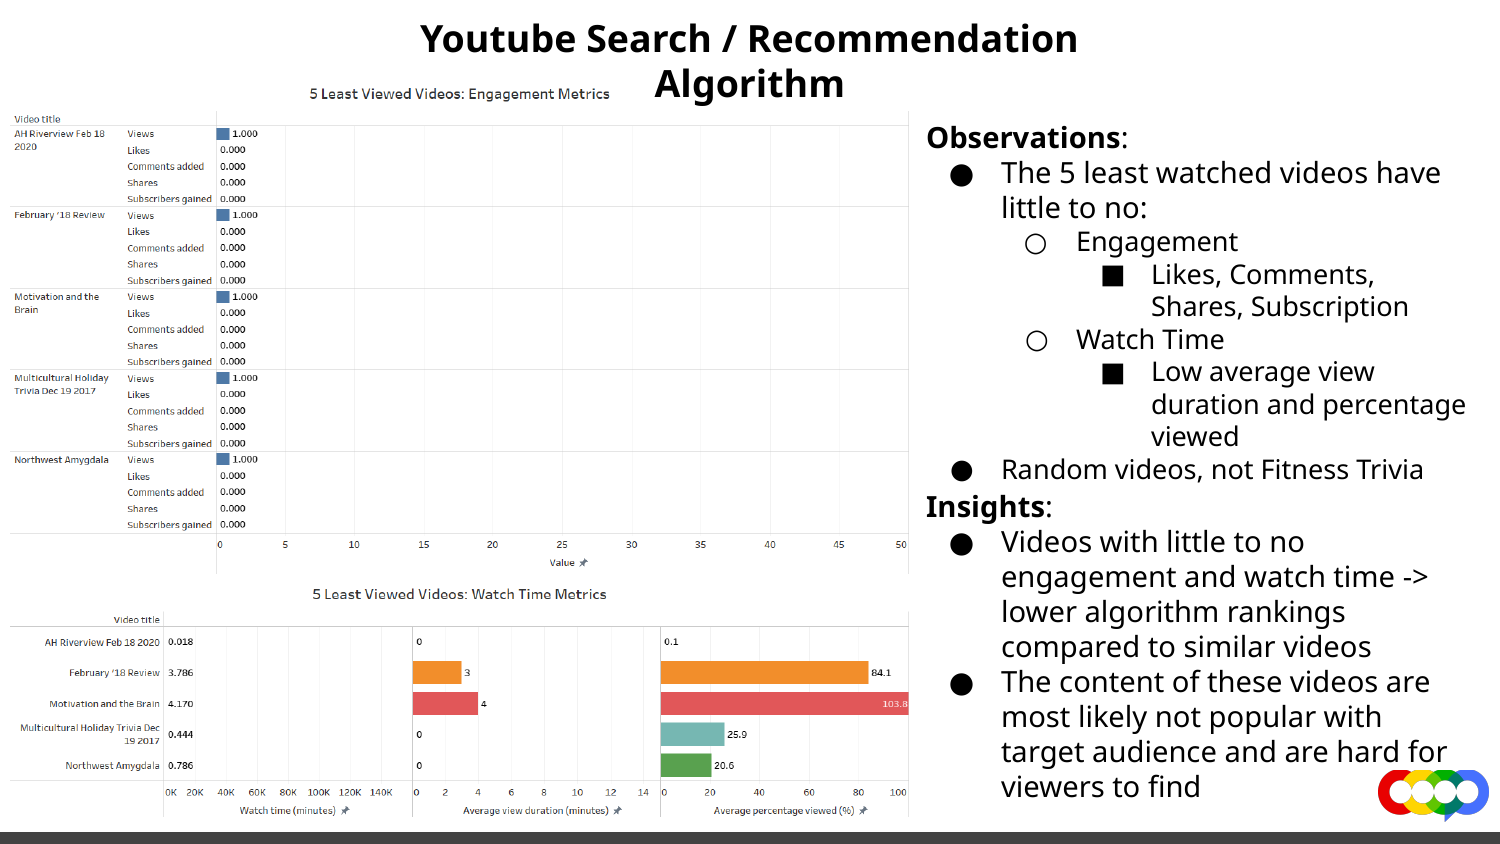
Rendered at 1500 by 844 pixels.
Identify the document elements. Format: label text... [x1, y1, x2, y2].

text_box Observations: The 5 least watched videos have little to no: Engagement Likes, Comments, Shares, Subscription Watch Time Low average view duration and percentage viewed Random videos, not Fitness Trivia [916, 104, 1487, 500]
text_box Insights: Videos with little to no engagement and watch time -> lower algorithm rankings compared to similar videos The content of these videos are most likely not popular with target audience and are hard for viewers to find [915, 500, 1487, 819]
picture [6, 86, 912, 817]
picture [1378, 770, 1489, 822]
text_box Youtube Search / Recommendation Algorithm [314, 0, 1186, 120]
